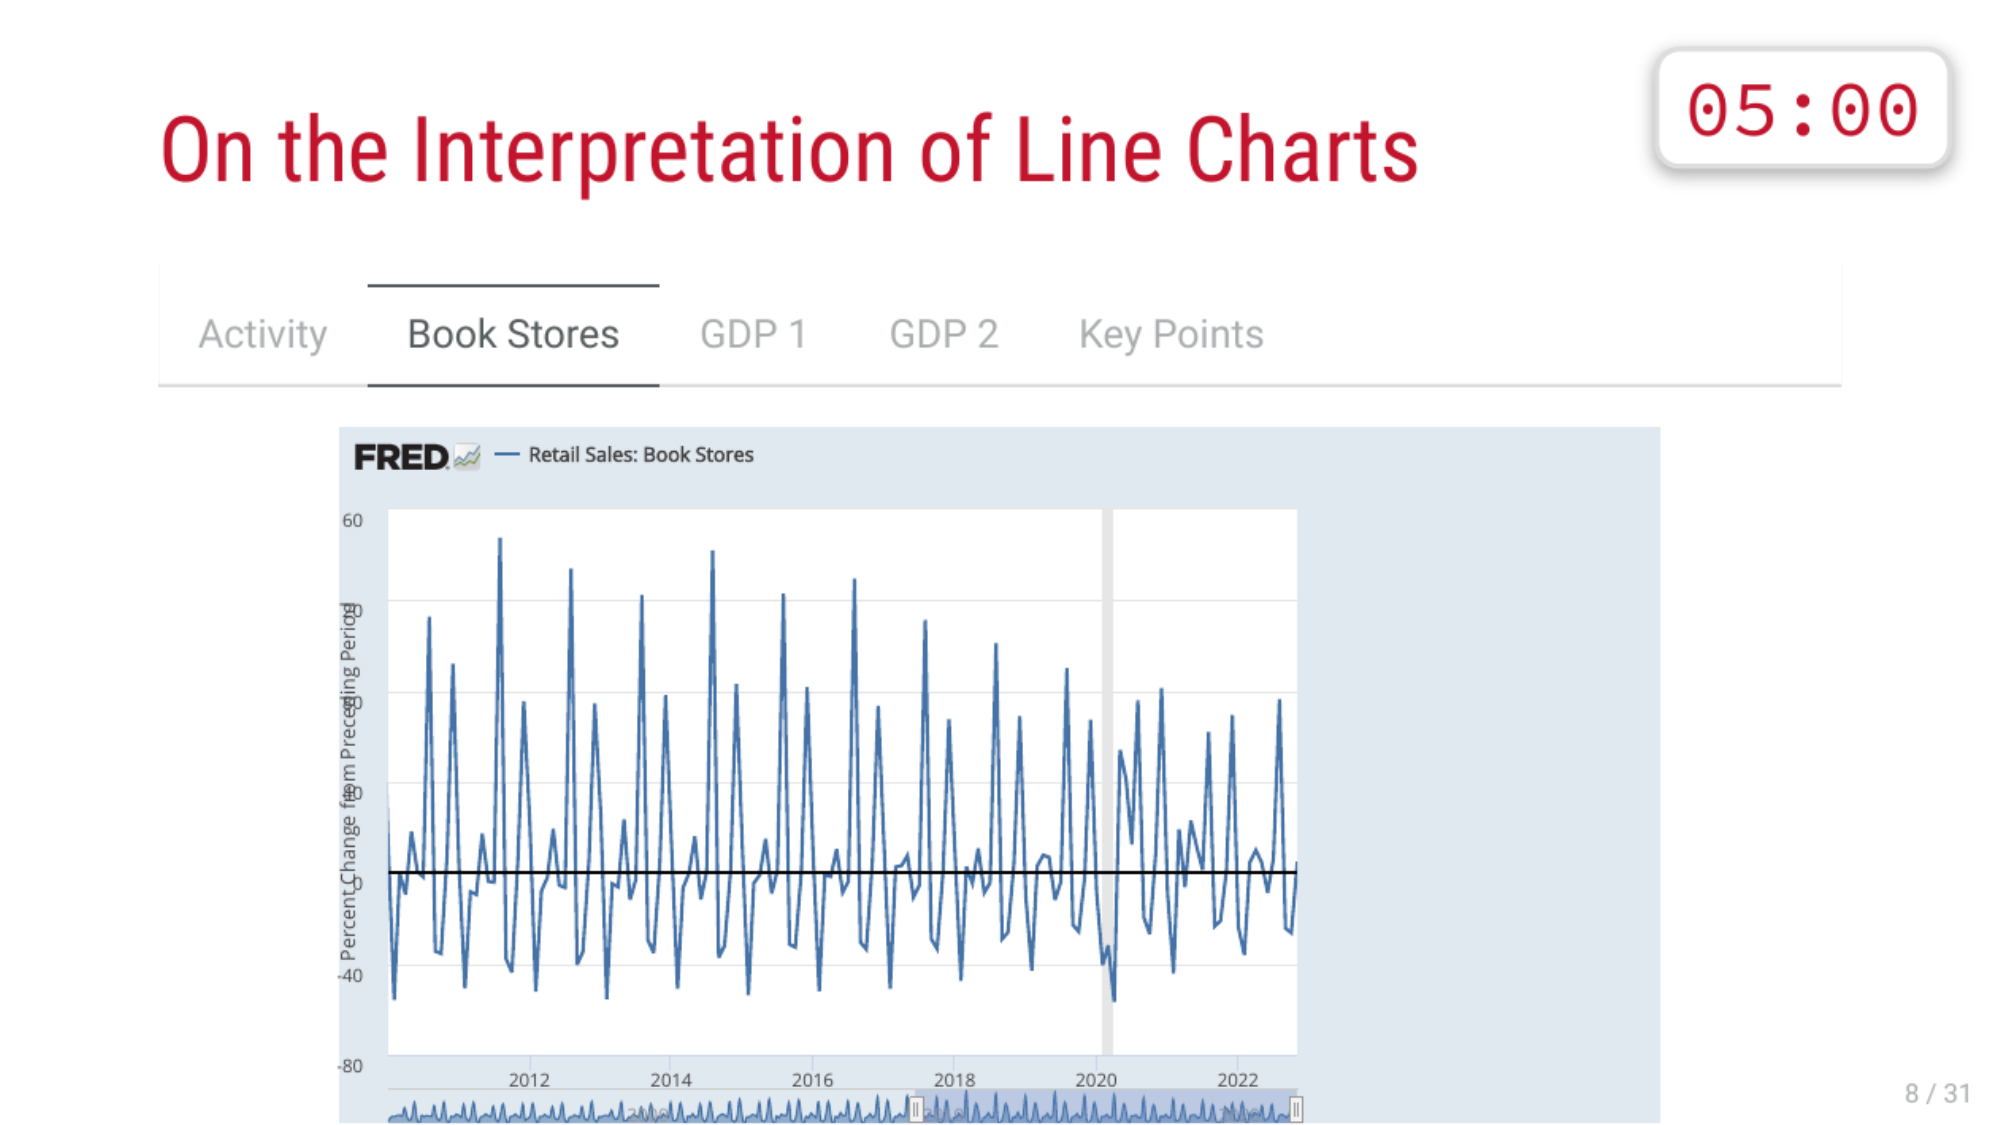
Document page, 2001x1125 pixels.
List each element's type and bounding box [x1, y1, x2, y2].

list [0, 0, 2000, 1125]
